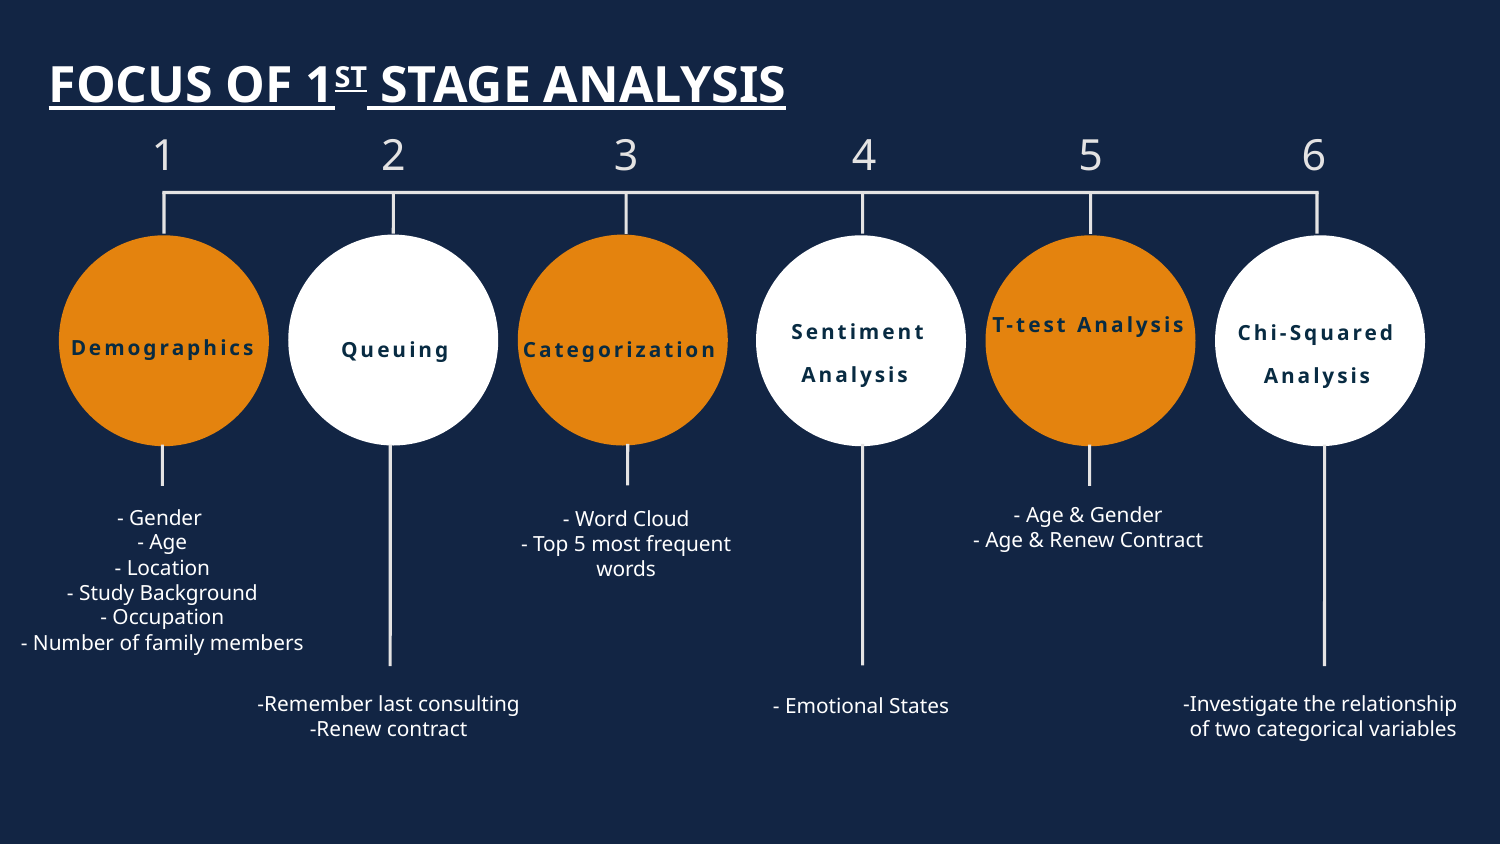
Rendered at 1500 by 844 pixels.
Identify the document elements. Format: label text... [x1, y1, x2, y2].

text_box 1 [148, 127, 180, 179]
text_box 3 [610, 127, 642, 179]
text_box - Word Cloud - Top 5 most frequent words [498, 506, 754, 609]
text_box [58, 235, 270, 447]
text_box [763, 235, 967, 384]
text_box [288, 234, 499, 446]
text_box 2 [378, 127, 409, 179]
text_box [756, 312, 760, 370]
text_box Queuing [296, 318, 493, 362]
text_box Sentiment Analysis [760, 301, 957, 387]
text_box FOCUS OF 1ST STAGE ANALYSIS [33, 57, 1154, 128]
text_box 4 [849, 127, 880, 179]
text_box 6 [1298, 127, 1329, 179]
text_box -Remember last consulting -Renew contract [234, 690, 544, 769]
text_box [766, 387, 956, 447]
text_box - Age & Gender - Age & Renew Contract [960, 501, 1216, 580]
text_box [1215, 312, 1219, 370]
text_box 5 [1075, 127, 1106, 179]
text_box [984, 235, 1197, 447]
text_box - Emotional States [706, 689, 1016, 745]
text_box [1222, 235, 1426, 386]
text_box Chi-Squared Analysis [1219, 301, 1415, 388]
text_box -Investigate the relationship of two categorical variables [1168, 690, 1478, 769]
text_box - Gender - Age - Location - Study Background - Occupation - Number of family members [0, 504, 330, 710]
text_box [0, 0, 1500, 844]
text_box [520, 234, 728, 446]
text_box Categorization [517, 318, 721, 362]
text_box [1226, 388, 1414, 447]
